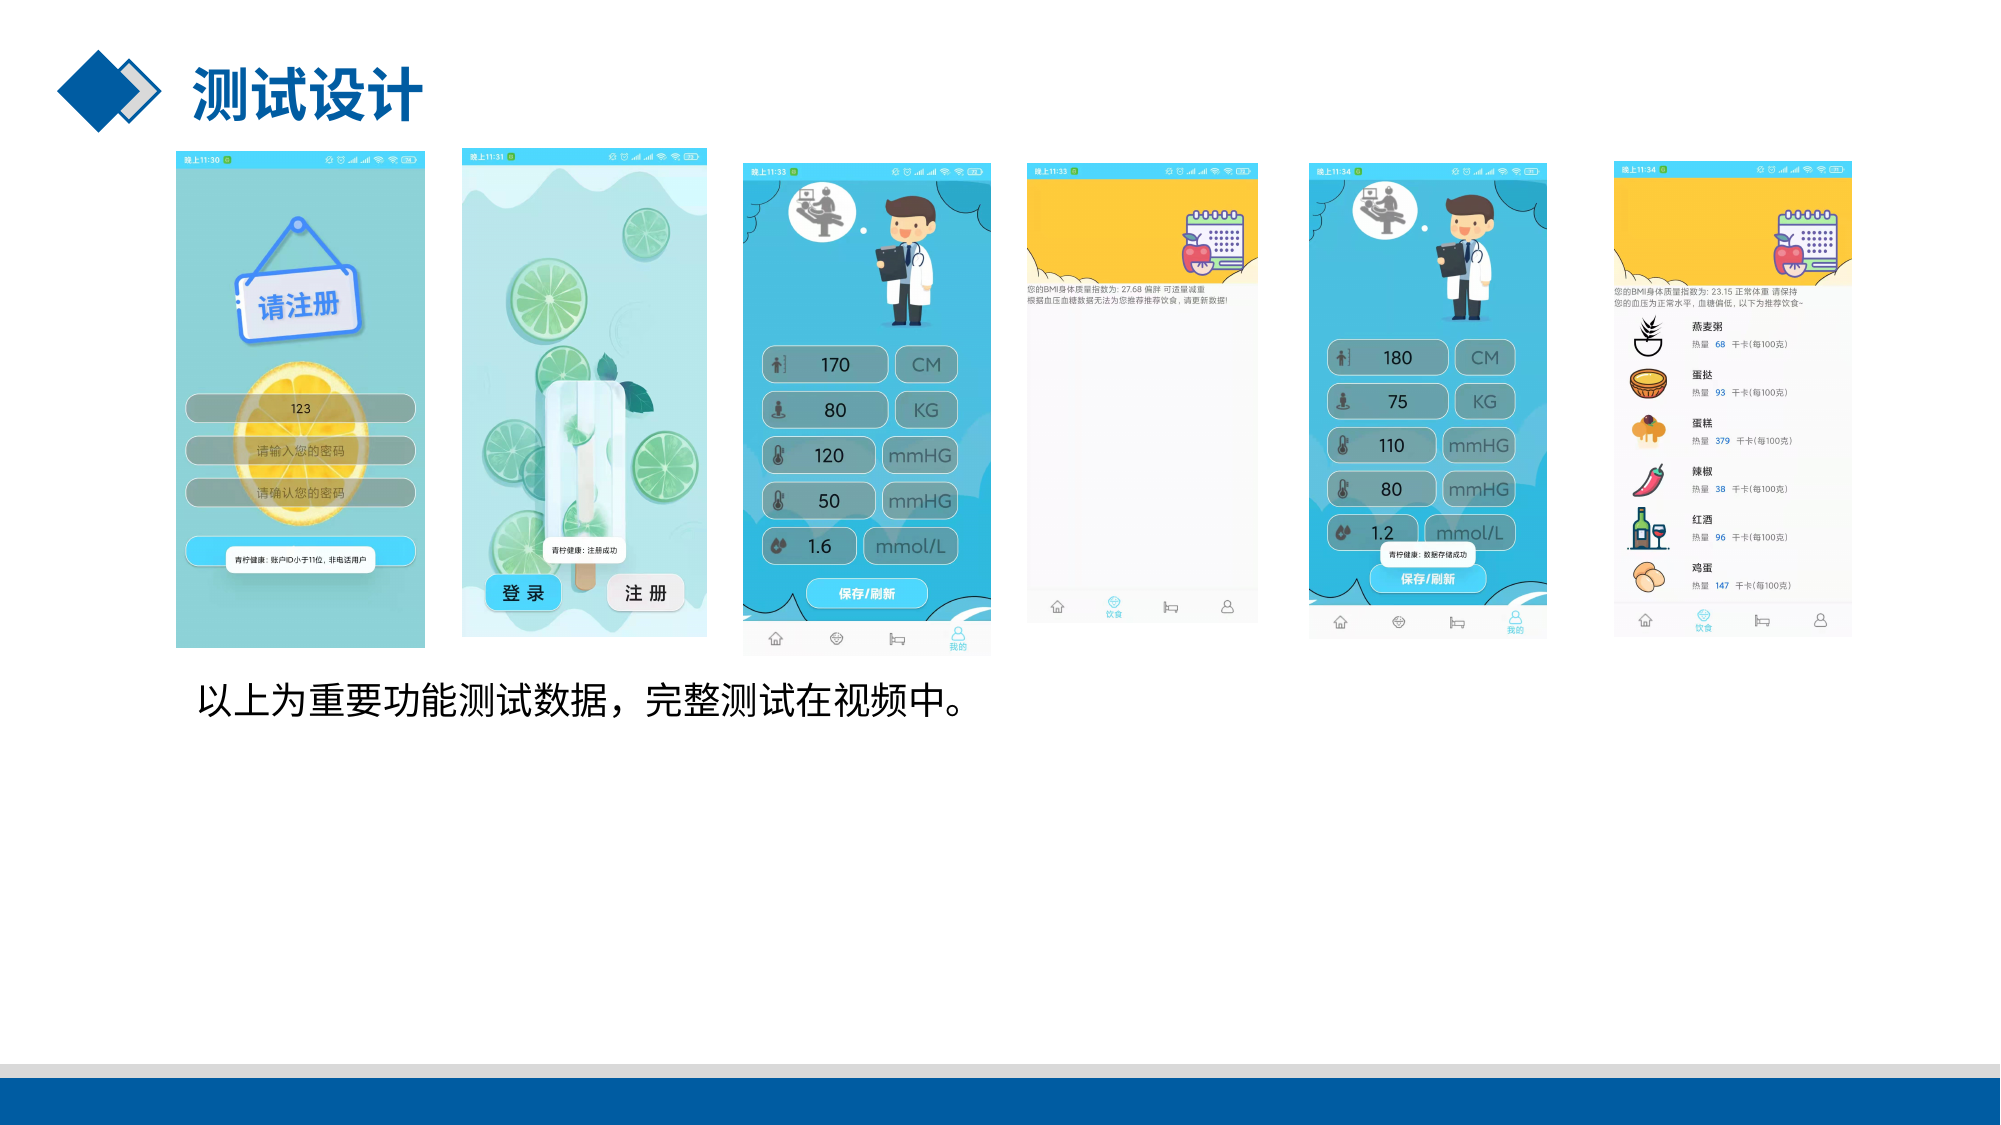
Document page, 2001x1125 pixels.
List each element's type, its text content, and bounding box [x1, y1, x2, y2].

picture [1614, 161, 1852, 637]
list 测试设计 [176, 58, 1110, 132]
picture [176, 151, 425, 648]
text_box 以上为重要功能测试数据，完整测试在视频中。 [181, 669, 1265, 729]
picture [462, 148, 707, 637]
picture [1309, 163, 1547, 639]
picture [1027, 163, 1258, 623]
picture [743, 163, 991, 656]
